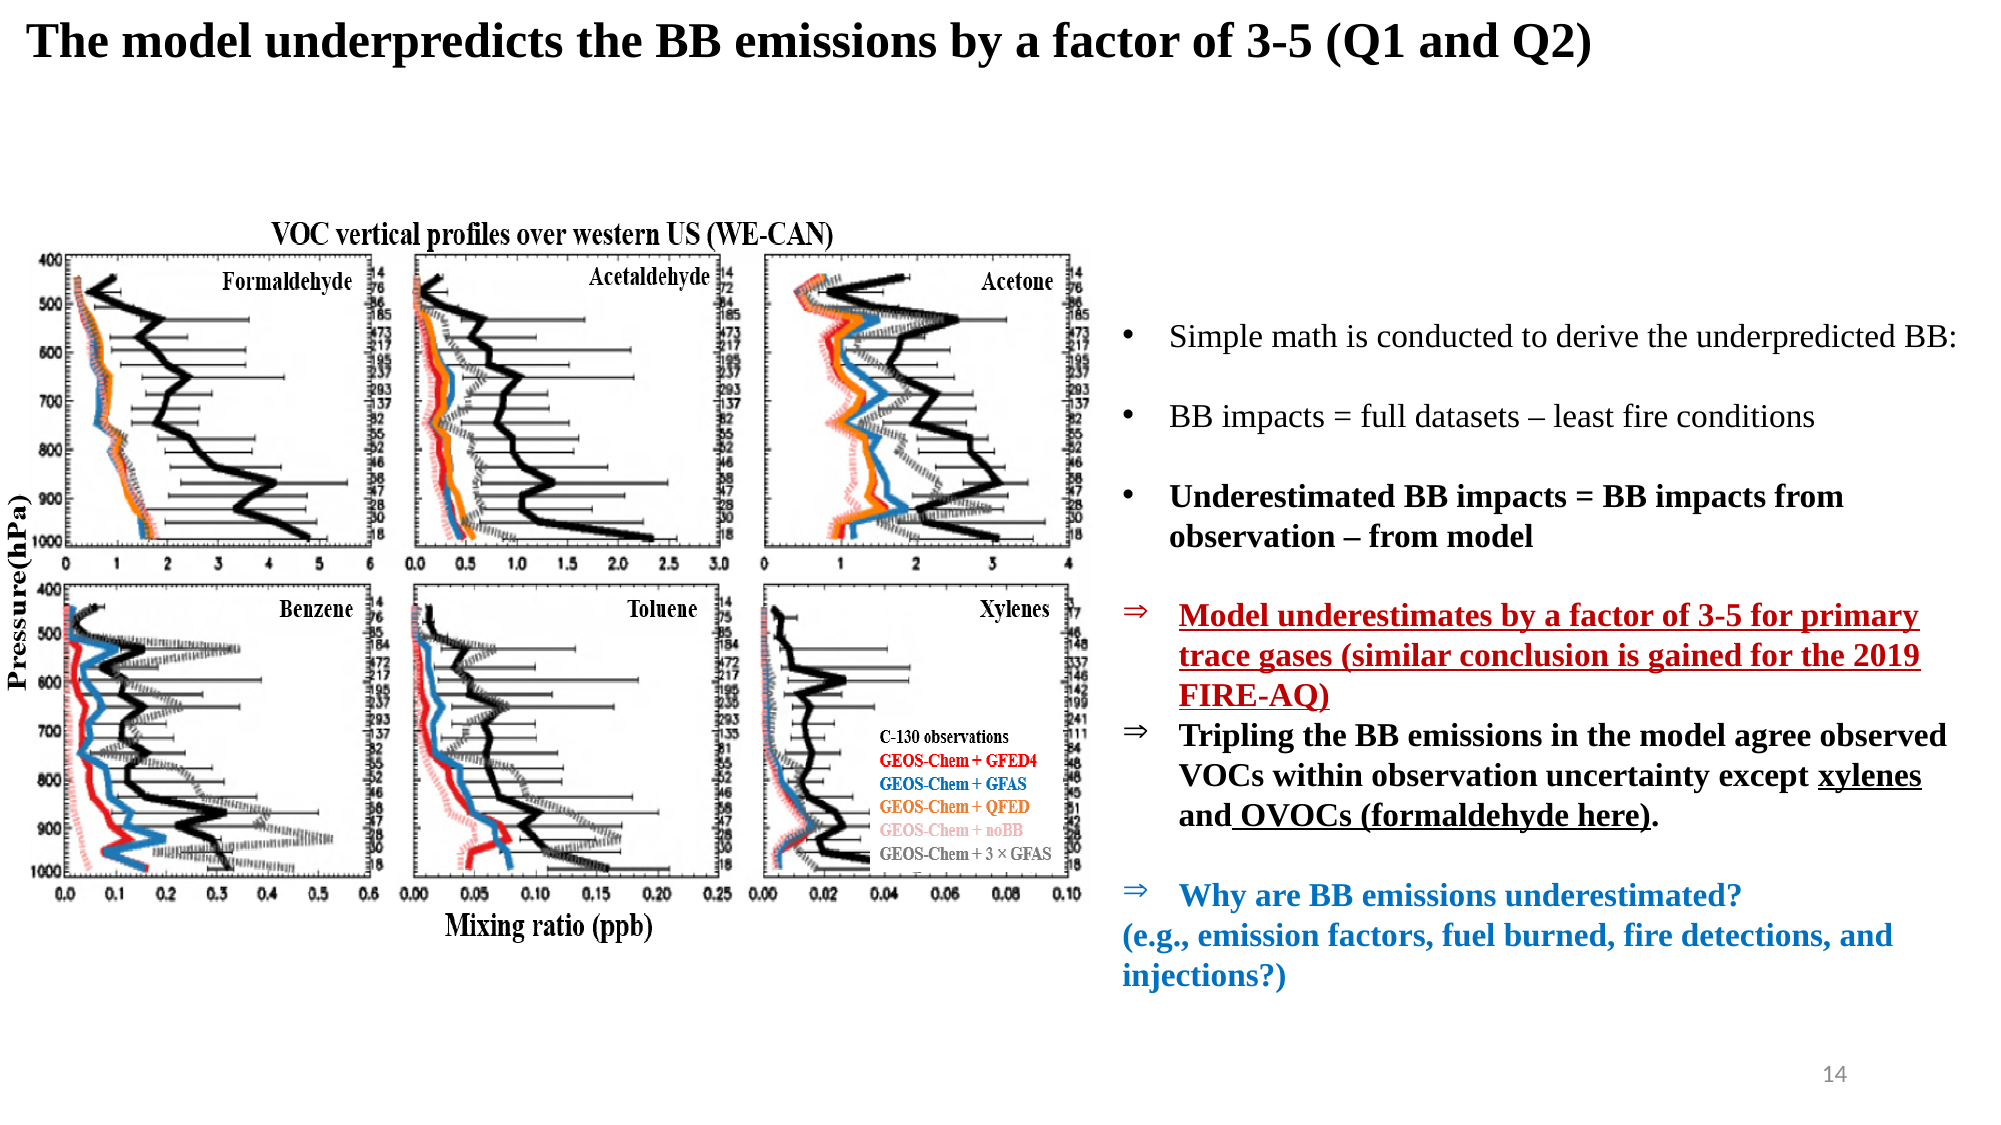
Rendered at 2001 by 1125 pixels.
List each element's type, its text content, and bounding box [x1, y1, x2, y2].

text_box The model underpredicts the BB emissions by a factor of 3-5 (Q1 and Q2) [10, 1, 2000, 77]
slide_number 14 [1412, 1042, 1863, 1103]
text_box Simple math is conducted to derive the underpredicted BB: BB impacts = full datasets – least fire conditions Underestimated BB impacts = BB impacts from observation – from model Model underestimates by a factor of 3-5 for primary trace gases (similar conclusion is gained for the 2019 FIRE-AQ) Tripling the BB emissions in the model agree observed VOCs within observation uncertainty except xylenes and OVOCs (formaldehyde here). Why are BB emissions underestimated? (e.g., emission factors, fuel burned, fire detections, and injections?) [1107, 306, 1990, 1001]
picture [0, 206, 1094, 947]
